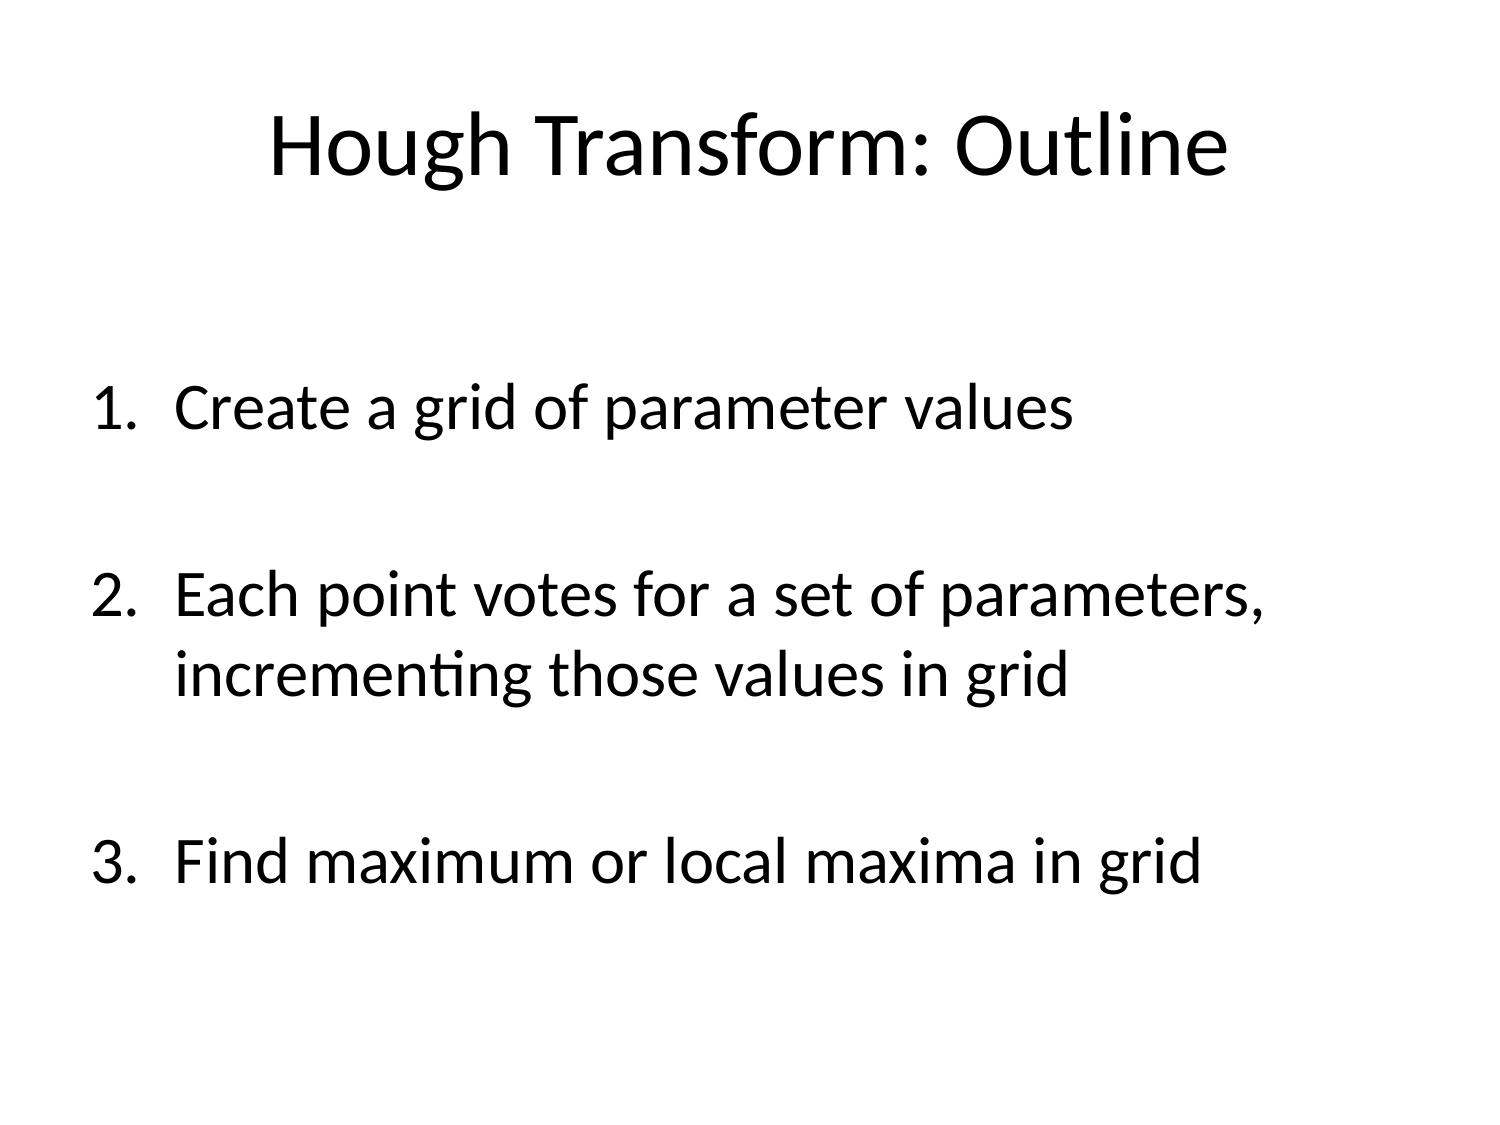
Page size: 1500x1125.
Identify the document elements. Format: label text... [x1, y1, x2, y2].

title Hough Transform: Outline [75, 45, 1425, 233]
list Create a grid of parameter values Each point votes for a set of parameters, incrementing those values in grid Find maximum or local maxima in grid [75, 262, 1425, 1005]
